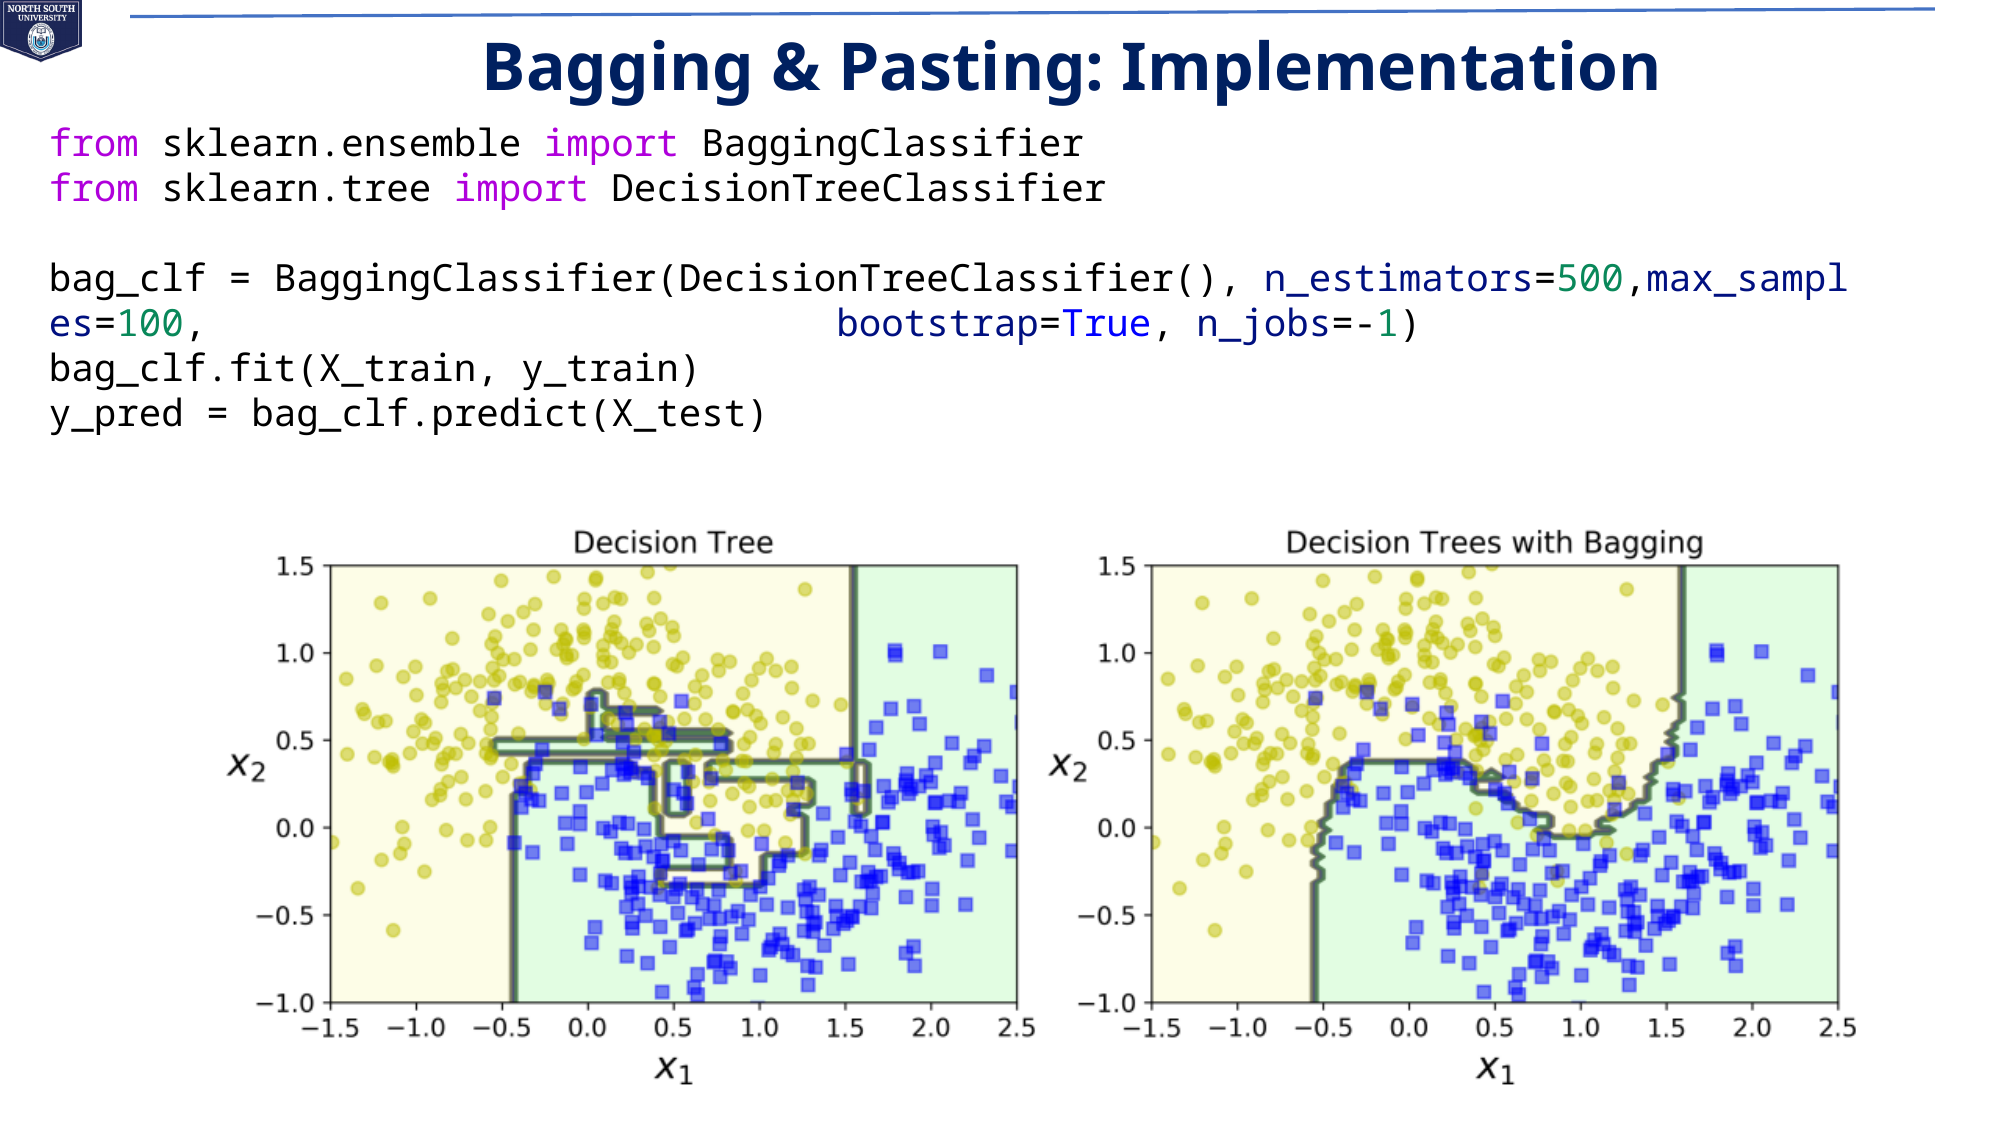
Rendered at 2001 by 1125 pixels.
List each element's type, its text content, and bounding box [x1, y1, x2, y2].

text_box from sklearn.ensemble import BaggingClassifier from sklearn.tree import DecisionTreeClassifier bag_clf = BaggingClassifier(DecisionTreeClassifier(), n_estimators=500,max_samples=100, bootstrap=True, n_jobs=-1) bag_clf.fit(X_train, y_train) y_pred = bag_clf.predict(X_test) [34, 111, 1870, 442]
picture [197, 513, 1870, 1105]
picture [0, 0, 82, 65]
title Bagging & Pasting: Implementation [209, 25, 1935, 112]
